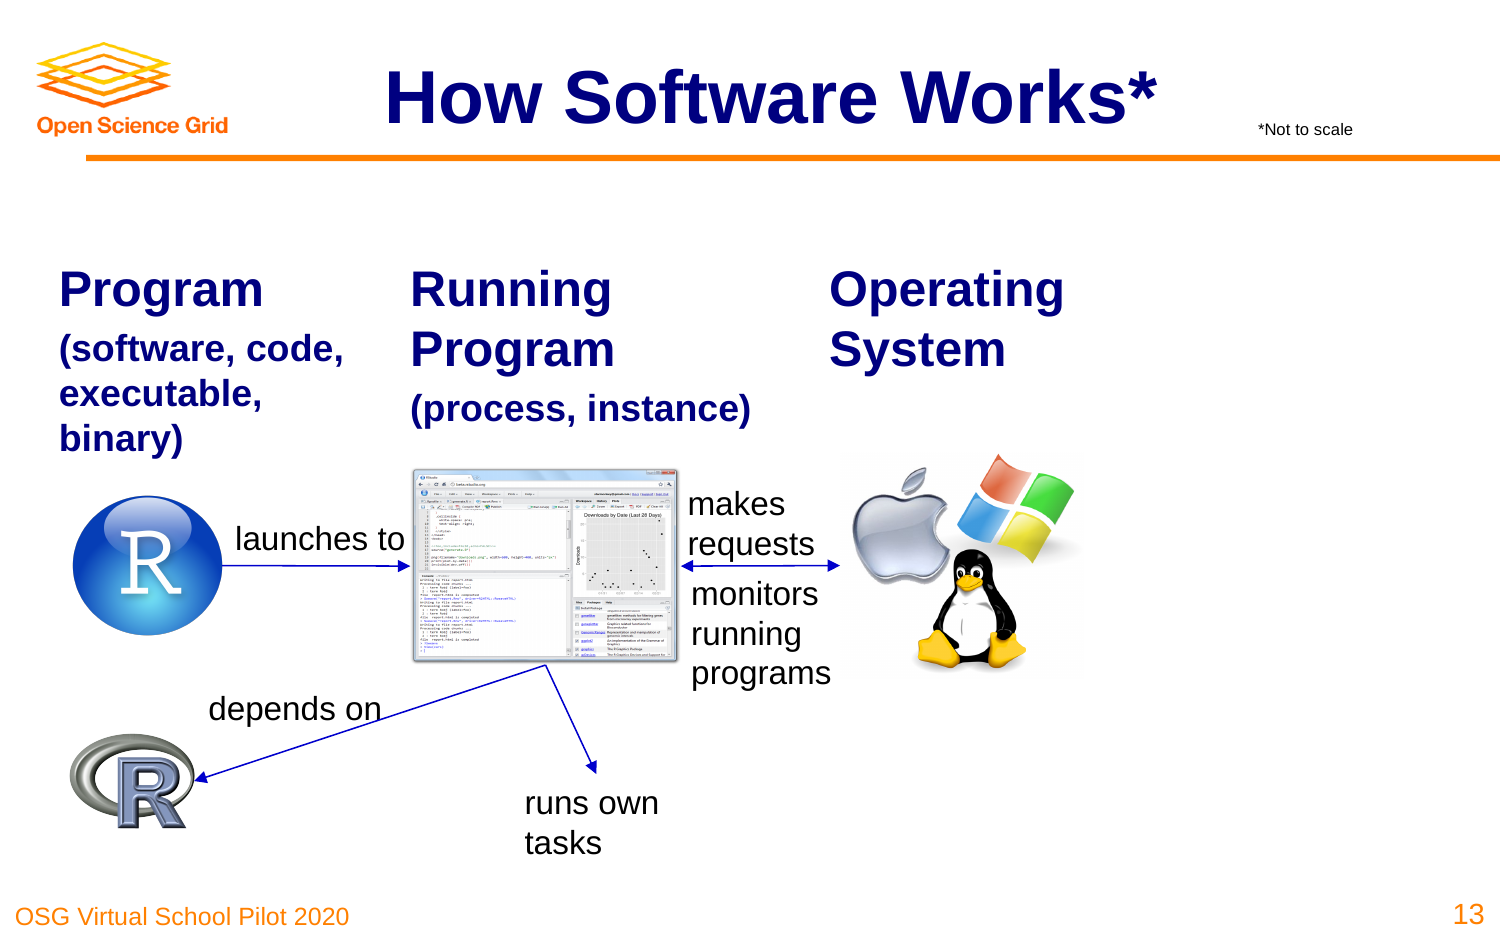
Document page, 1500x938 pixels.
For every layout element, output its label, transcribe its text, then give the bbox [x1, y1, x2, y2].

text_box Operating System [814, 248, 1081, 384]
picture [839, 452, 1084, 679]
slide_number 13 [1430, 874, 1500, 938]
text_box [193, 664, 546, 782]
picture [69, 733, 195, 829]
text_box makes requests [687, 475, 834, 564]
text_box Running Program (process, instance) [395, 248, 833, 436]
text_box runs own tasks [509, 773, 683, 869]
text_box launches to [227, 510, 404, 564]
title How Software Works* [201, 15, 1342, 172]
text_box Program (software, code, executable, binary) [43, 248, 401, 466]
picture [409, 466, 682, 666]
text_box monitors running programs [676, 576, 888, 699]
text_box *Not to scale [1243, 111, 1369, 146]
picture [72, 494, 223, 637]
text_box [545, 664, 597, 775]
picture [17, 23, 201, 151]
